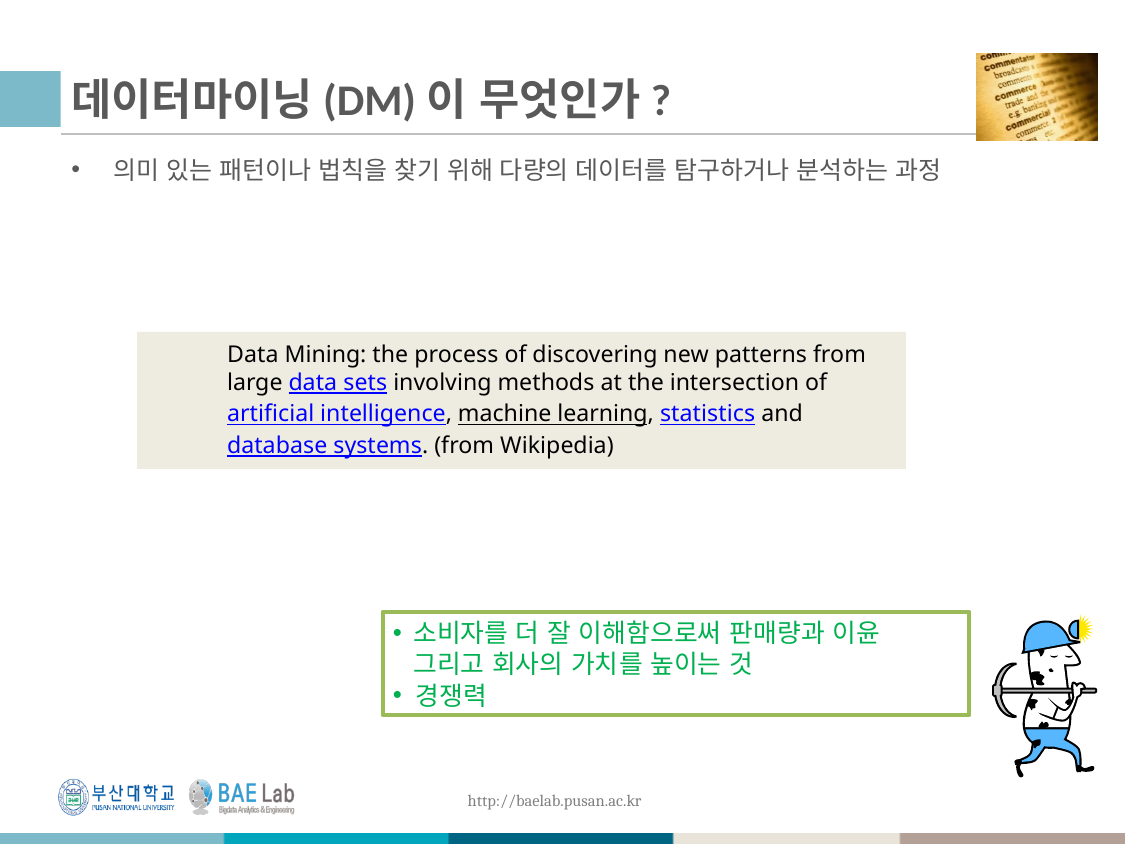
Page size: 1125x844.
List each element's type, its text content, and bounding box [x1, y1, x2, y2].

text_box 소비자를 더 잘 이해함으로써 판매량과 이윤 그리고 회사의 가치를 높이는 것 경쟁력 [381, 610, 971, 717]
picture [55, 775, 175, 819]
picture [186, 776, 300, 816]
picture [673, 833, 1125, 844]
picture [991, 613, 1098, 779]
picture [0, 833, 448, 844]
title 데이터마이닝(DM)이 무엇인가? [56, 71, 970, 125]
list 의미 있는 패턴이나 법칙을 찾기 위해 다량의 데이터를 탐구하거나 분석하는 과정 [56, 146, 1069, 754]
text_box Data Mining: the process of discovering new patterns from large data sets involving methods at the intersection of artificial intelligence, machine learning, statistics and database systems. (from Wikipedia) [137, 331, 906, 469]
picture [975, 53, 1098, 141]
